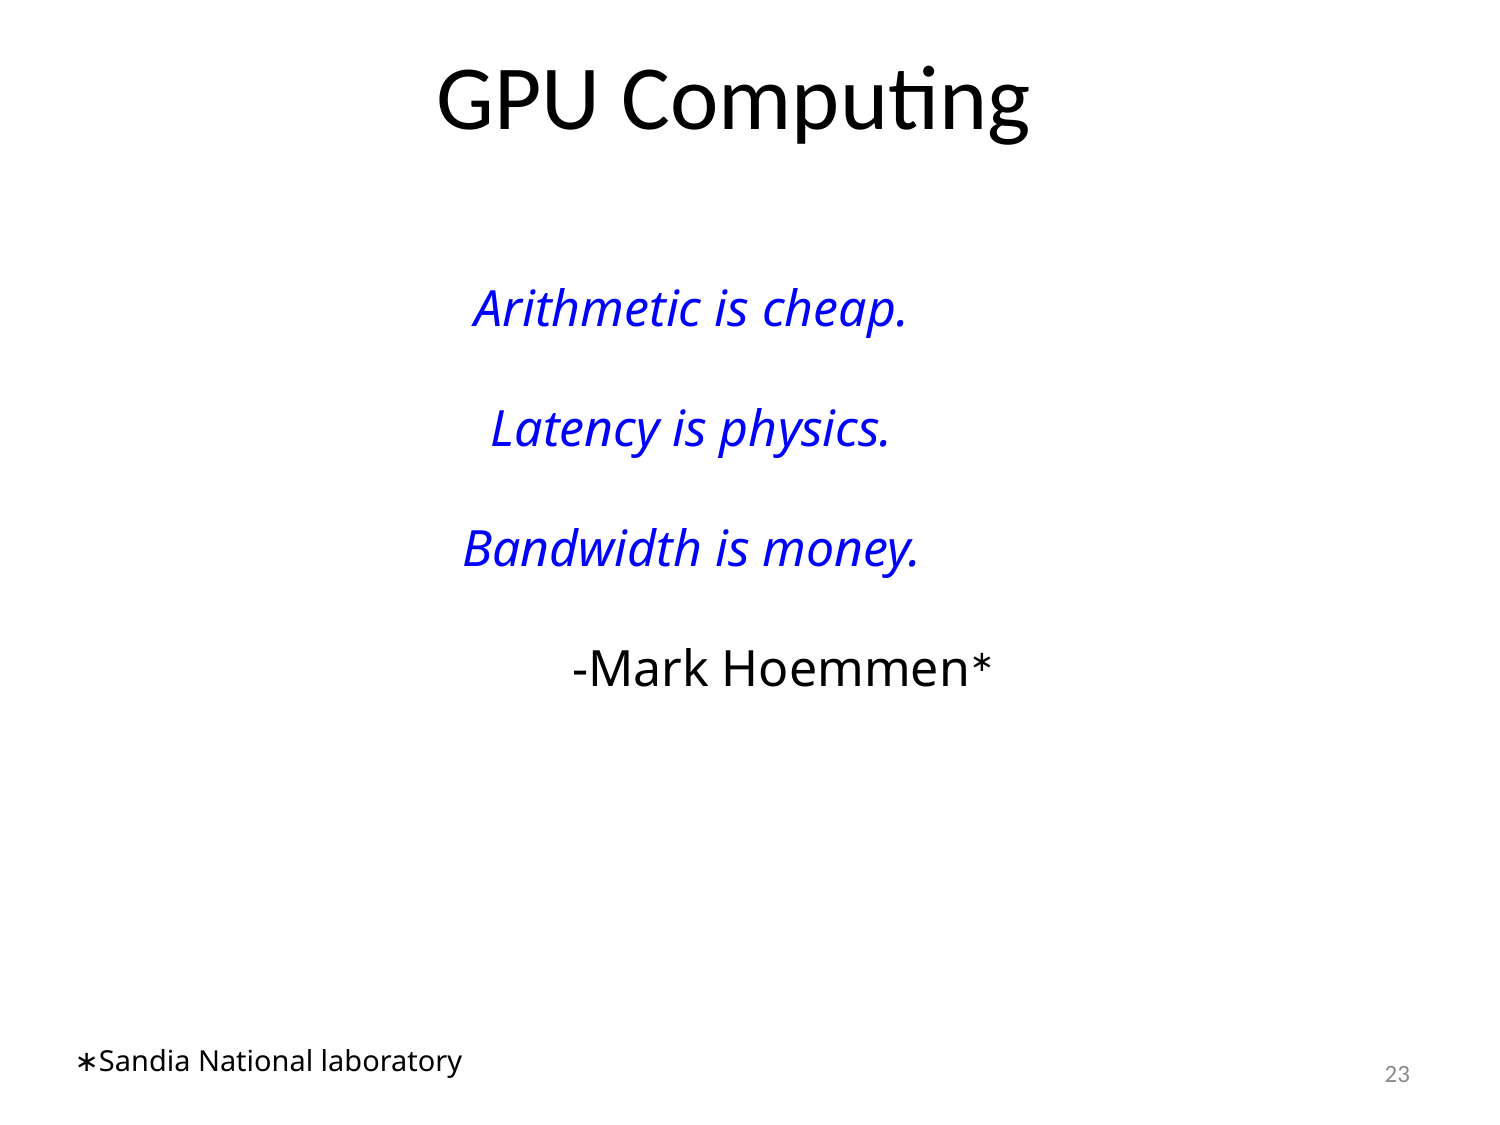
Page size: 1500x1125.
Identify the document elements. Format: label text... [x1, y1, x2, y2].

text_box ∗Sandia National laboratory [46, 1029, 491, 1104]
text_box Arithmetic is cheap. Latency is physics. Bandwidth is money. -Mark Hoemmen∗ [375, 268, 1023, 704]
title GPU Computing [92, 0, 1376, 187]
slide_number 23 [1074, 1042, 1425, 1103]
